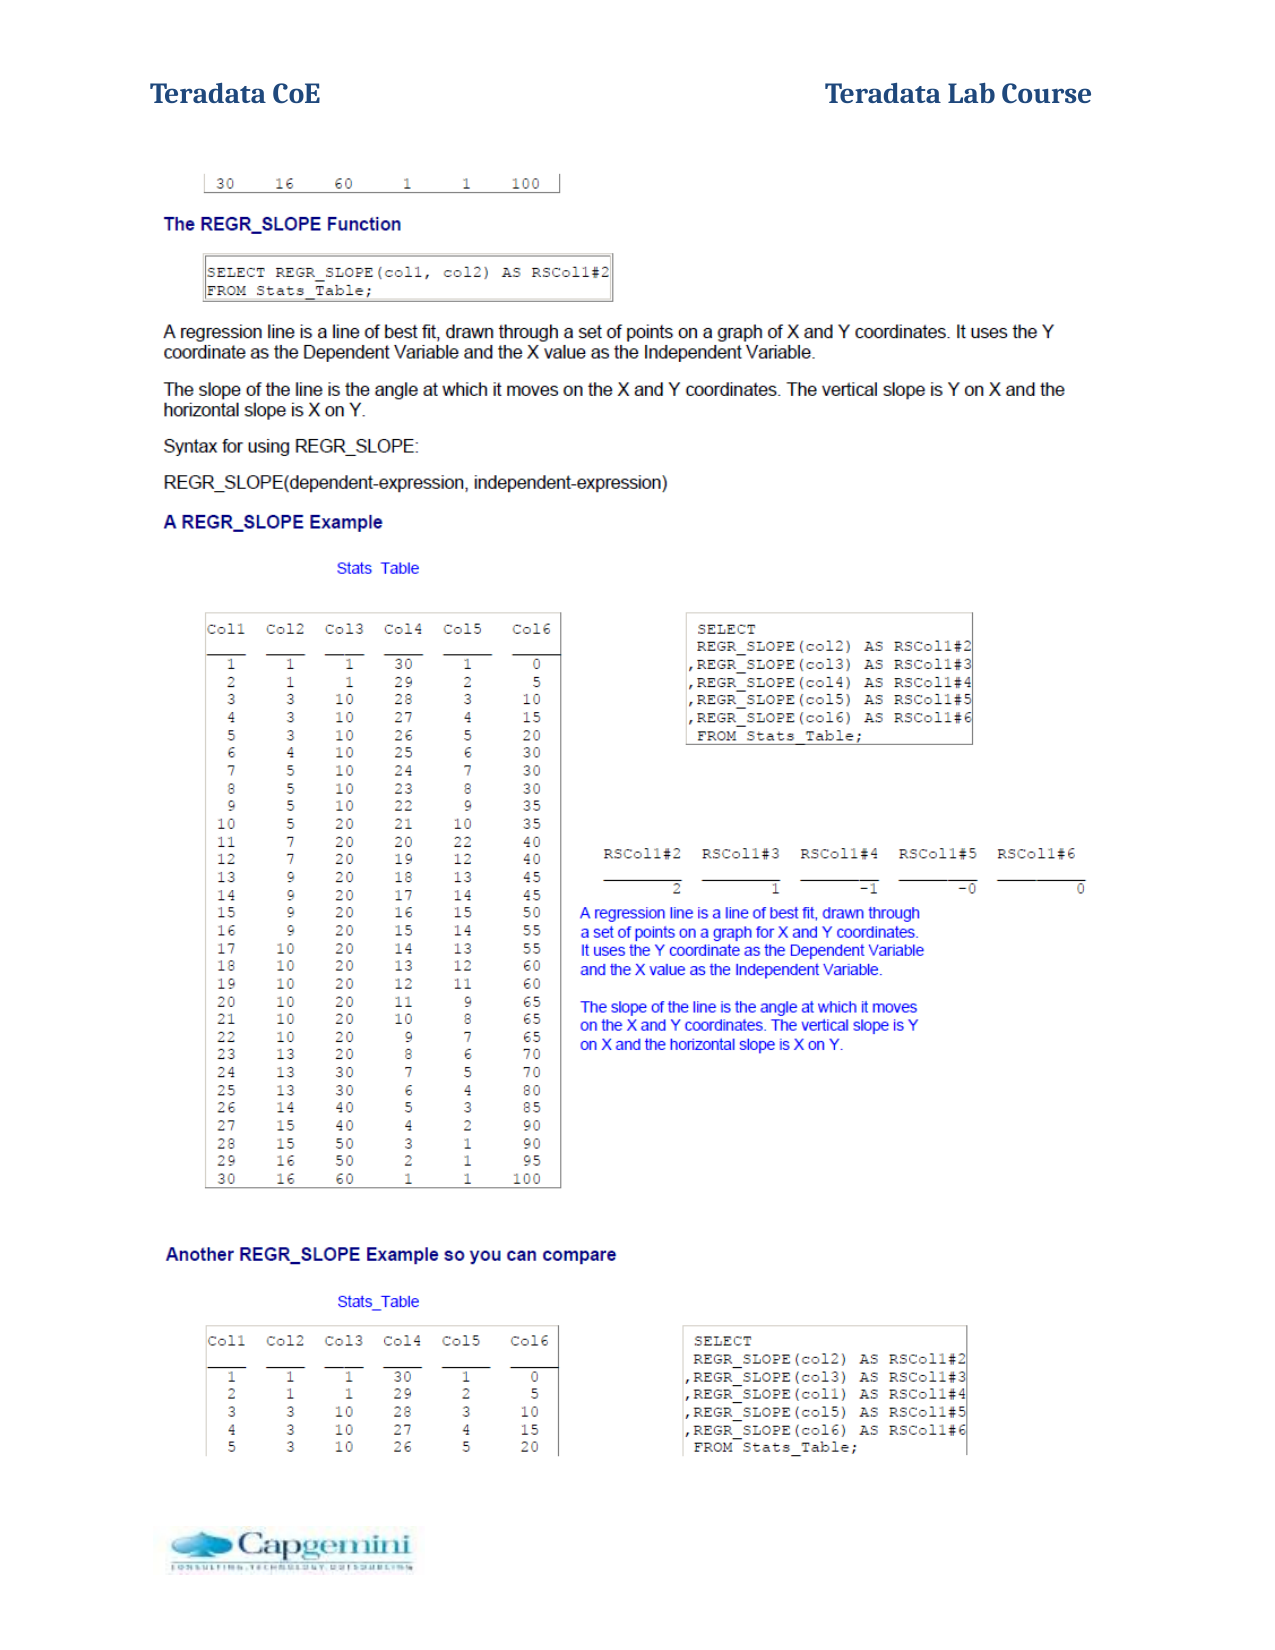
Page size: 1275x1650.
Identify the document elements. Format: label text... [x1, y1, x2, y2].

text_box [153, 1228, 1129, 1480]
text_box [153, 601, 1127, 1202]
text_box Teradata CoE [147, 76, 336, 111]
text_box Teradata Lab Course [823, 76, 1109, 111]
text_box [153, 1526, 425, 1575]
text_box [153, 150, 1127, 575]
